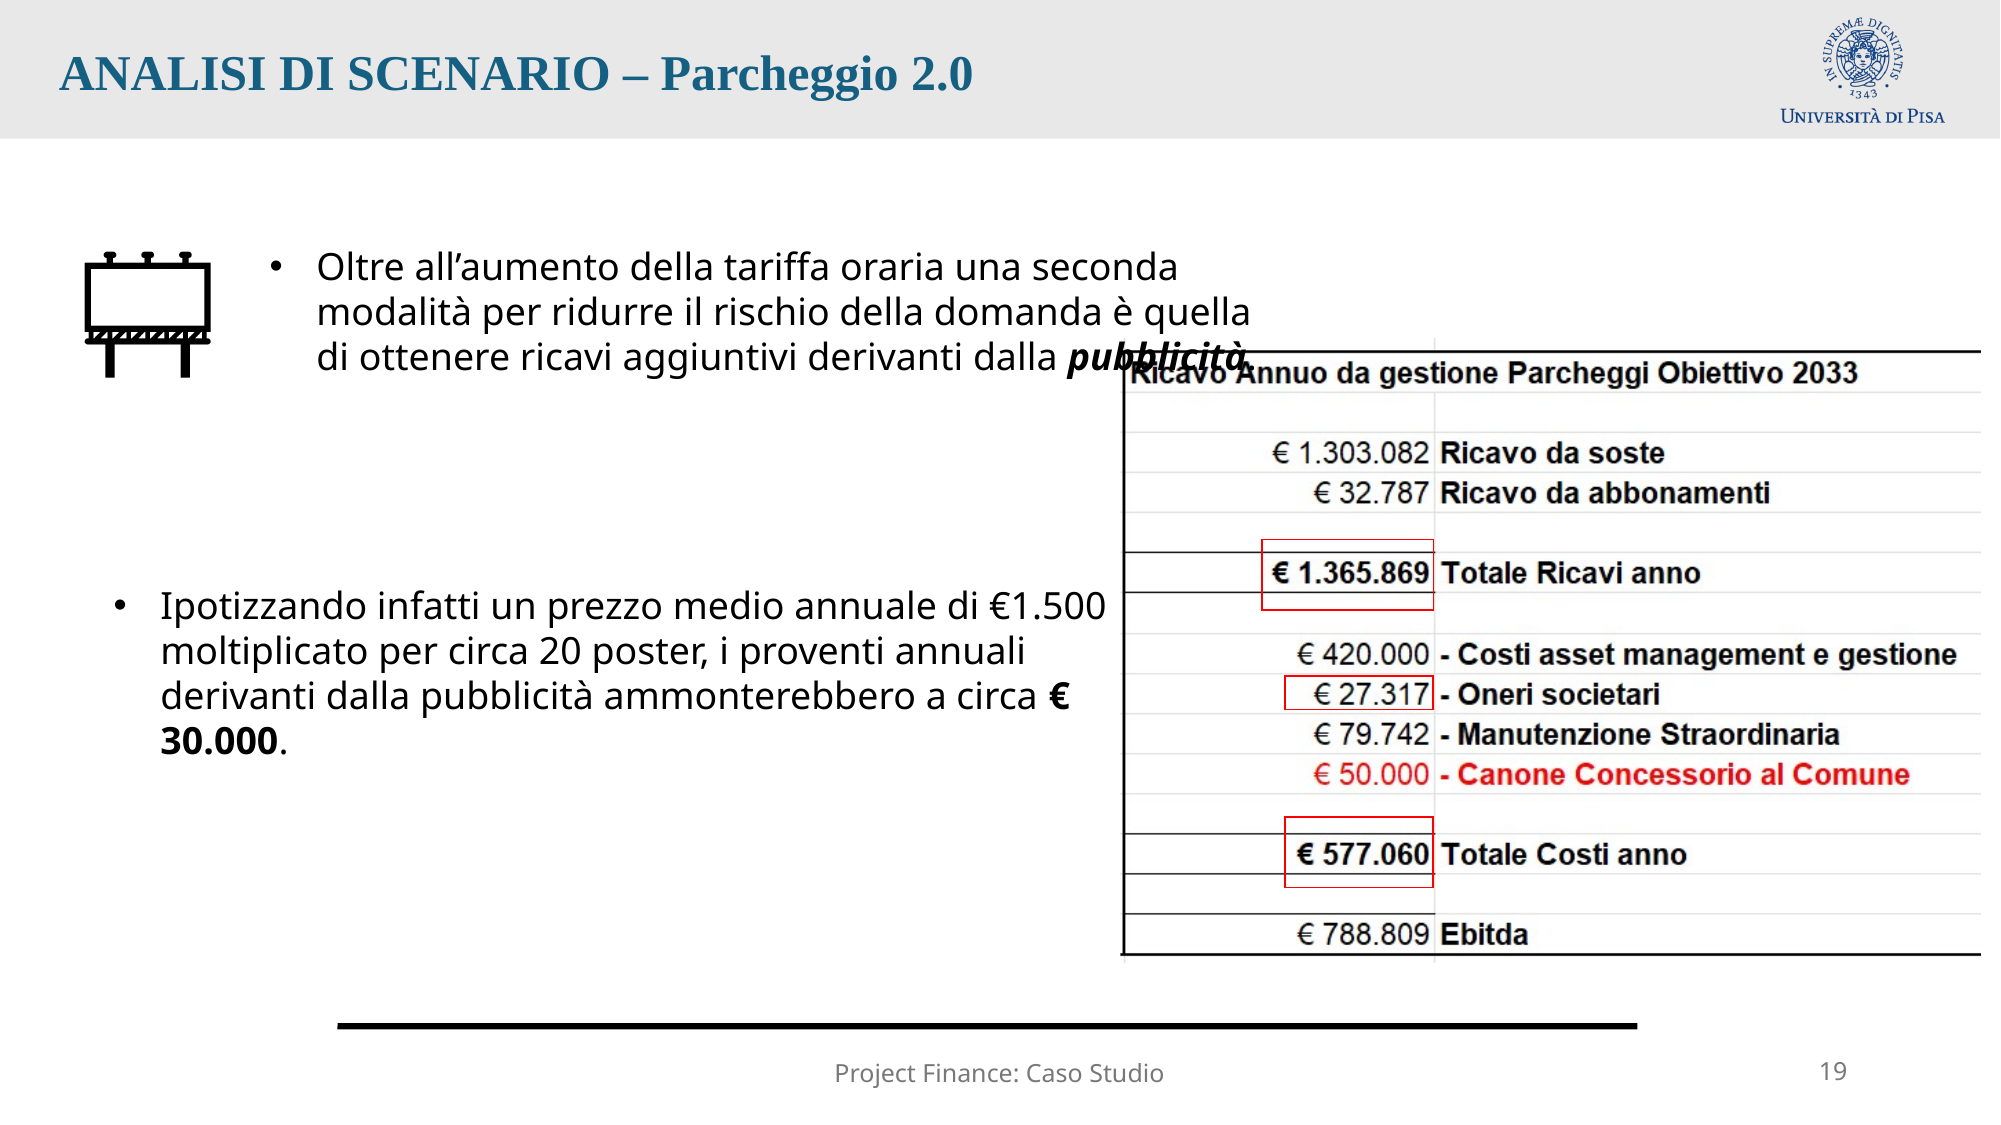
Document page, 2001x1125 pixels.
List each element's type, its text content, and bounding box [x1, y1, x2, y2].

picture [1779, 16, 1946, 123]
footer Project Finance: Caso Studio [662, 1042, 1338, 1103]
picture [1119, 338, 1982, 963]
text_box Oltre all’aumento della tariffa oraria una seconda modalità per ridurre il rischio della domanda è quella di ottenere ricavi aggiuntivi derivanti dalla pubblicità. [254, 235, 1281, 386]
slide_number 19 [1412, 1042, 1863, 1103]
text_box Ipotizzando infatti un prezzo medio annuale di €1.500 moltiplicato per circa 20 poster, i proventi annuali derivanti dalla pubblicità ammonterebbero a circa € 30.000. [98, 574, 1119, 770]
picture [71, 238, 223, 390]
text_box [0, 0, 2000, 140]
text_box ANALISI DI SCENARIO – Parcheggio 2.0 [43, 33, 989, 108]
